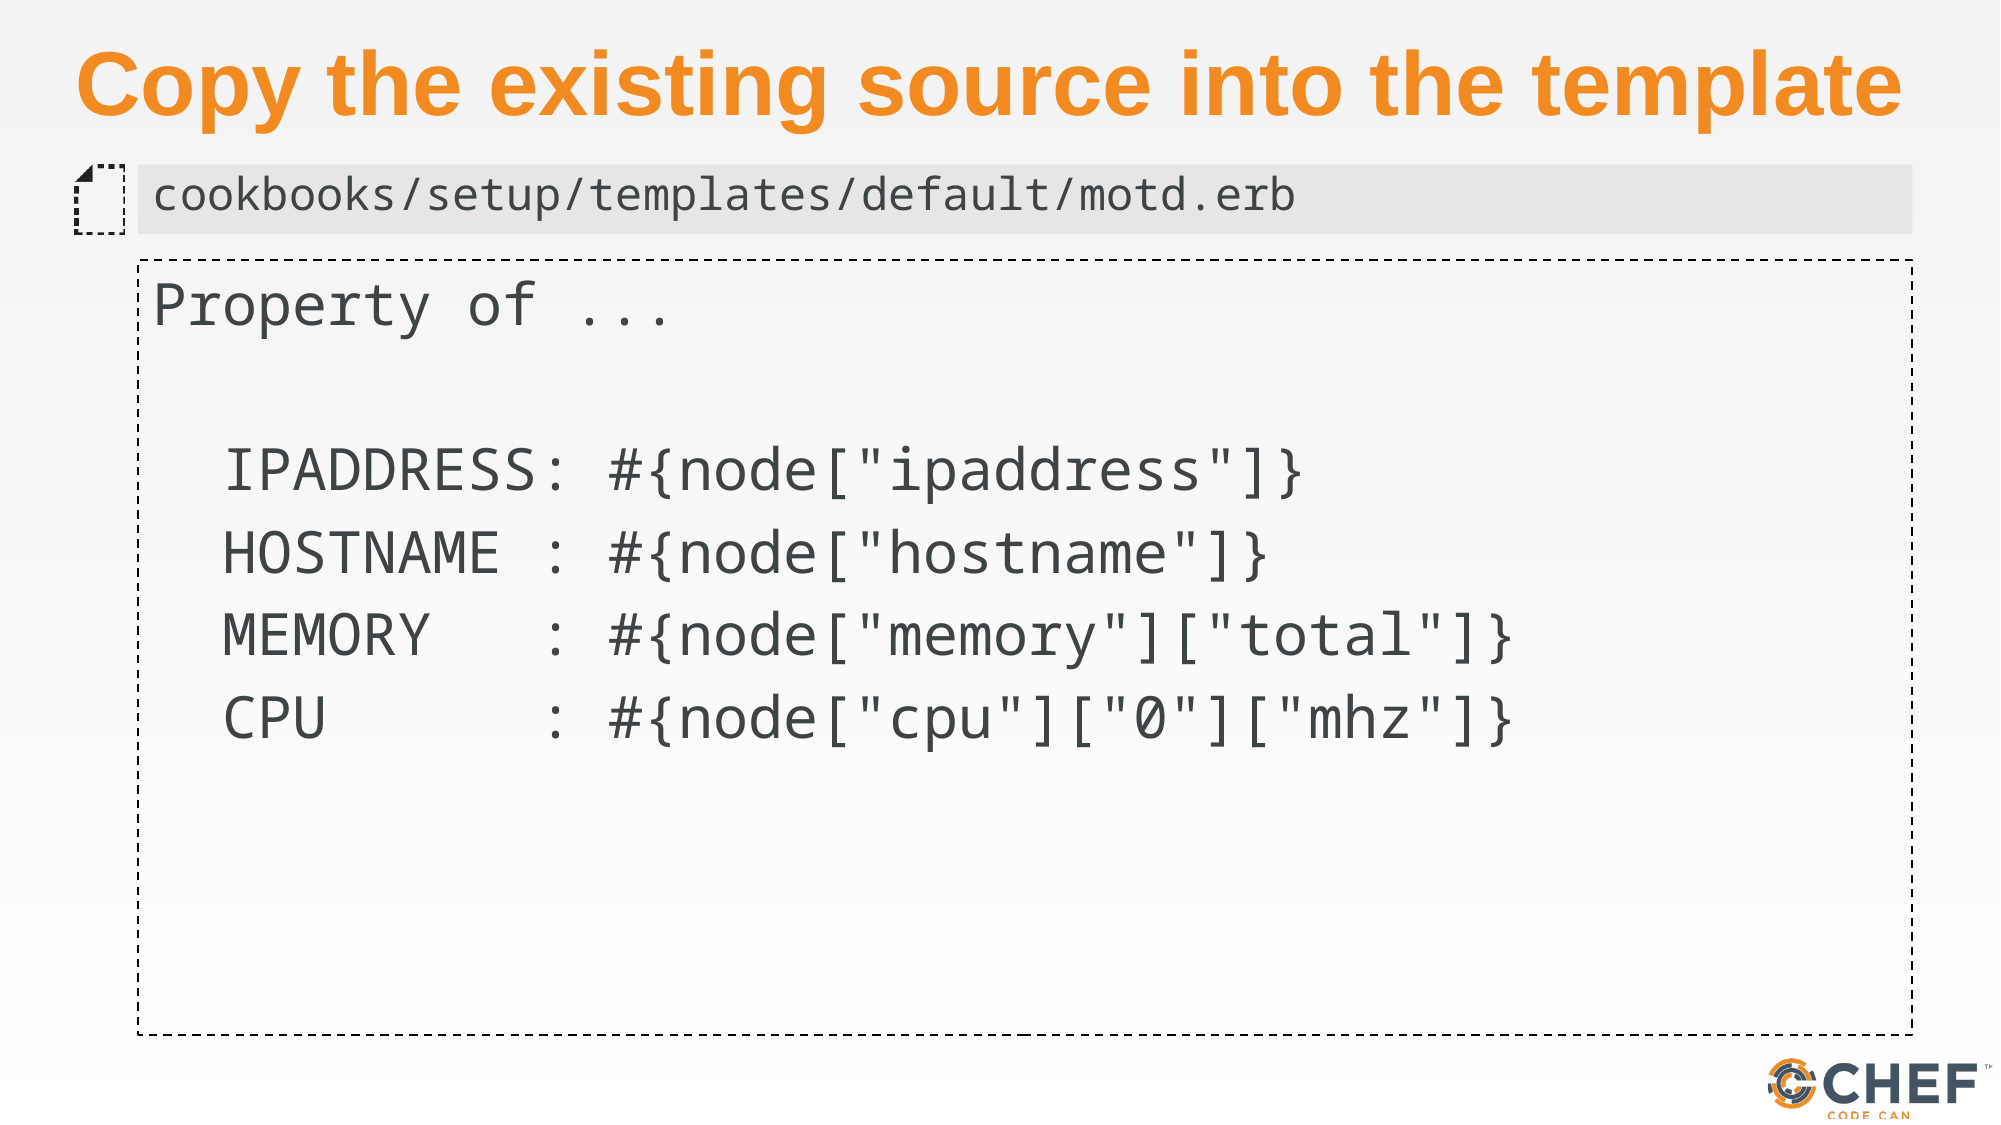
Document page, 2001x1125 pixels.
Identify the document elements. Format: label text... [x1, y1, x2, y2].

list Property of ... IPADDRESS: #{node["ipaddress"]} HOSTNAME : #{node["hostname"]} MEMORY : #{node["memory"]["total"]} CPU : #{node["cpu"]["0"]["mhz"]} [137, 259, 1913, 1036]
list cookbooks/setup/templates/default/motd.erb [137, 164, 1913, 235]
title Copy the existing source into the template [75, 37, 1913, 140]
